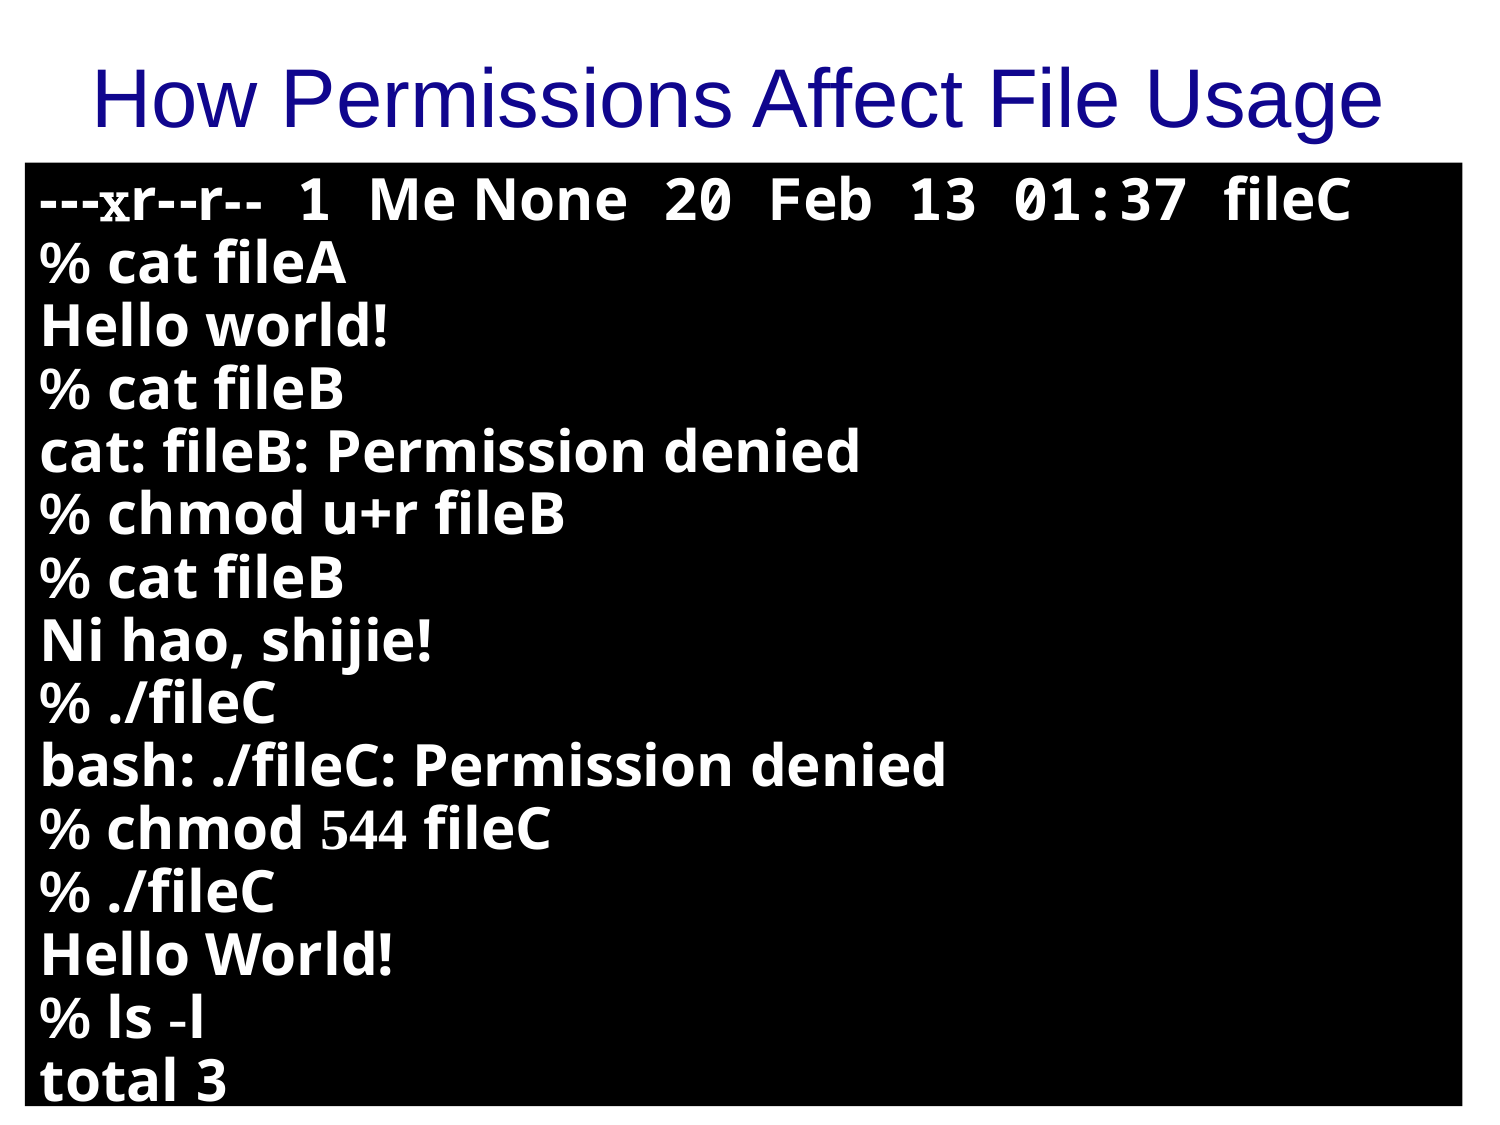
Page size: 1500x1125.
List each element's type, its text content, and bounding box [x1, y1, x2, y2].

list ---xr--r-- 1 Me None 20 Feb 13 01:37 fileC % cat fileA Hello world! % cat fileB cat: fileB: Permission denied % chmod u+r fileB % cat fileB Ni hao, shijie! % ./fileC bash: ./fileC: Permission denied % chmod 544 fileC % ./fileC Hello World! % ls -l total 3 [24, 162, 1463, 1107]
title How Permissions Affect File Usage [0, 24, 1500, 163]
